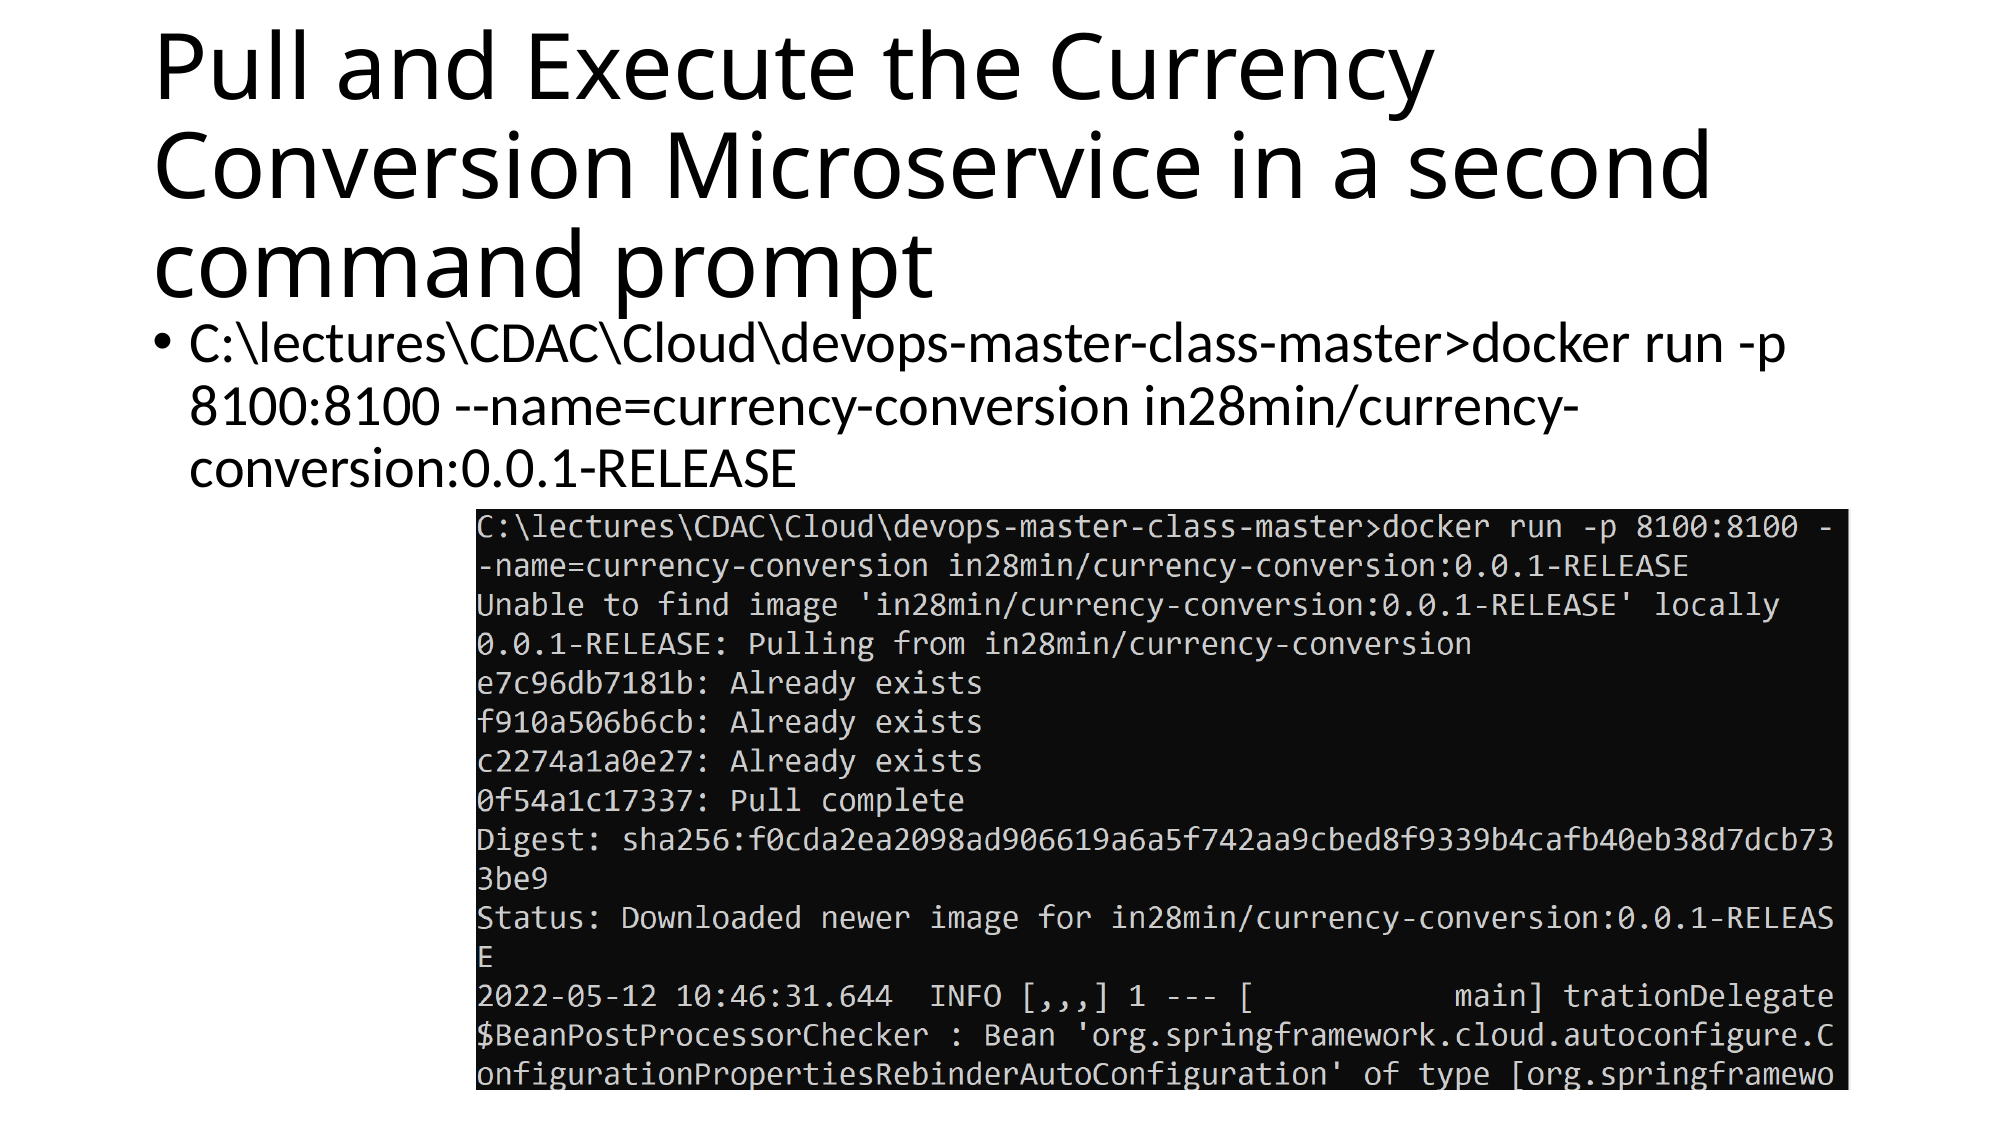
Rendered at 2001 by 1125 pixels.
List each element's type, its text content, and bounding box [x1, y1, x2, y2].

title Pull and Execute the Currency Conversion Microservice in a second command prompt [137, 59, 1863, 278]
picture [476, 509, 1851, 1090]
list C:\lectures\CDAC\Cloud\devops-master-class-master>docker run -p 8100:8100 --name=currency-conversion in28min/currency-conversion:0.0.1-RELEASE [137, 304, 1863, 1019]
